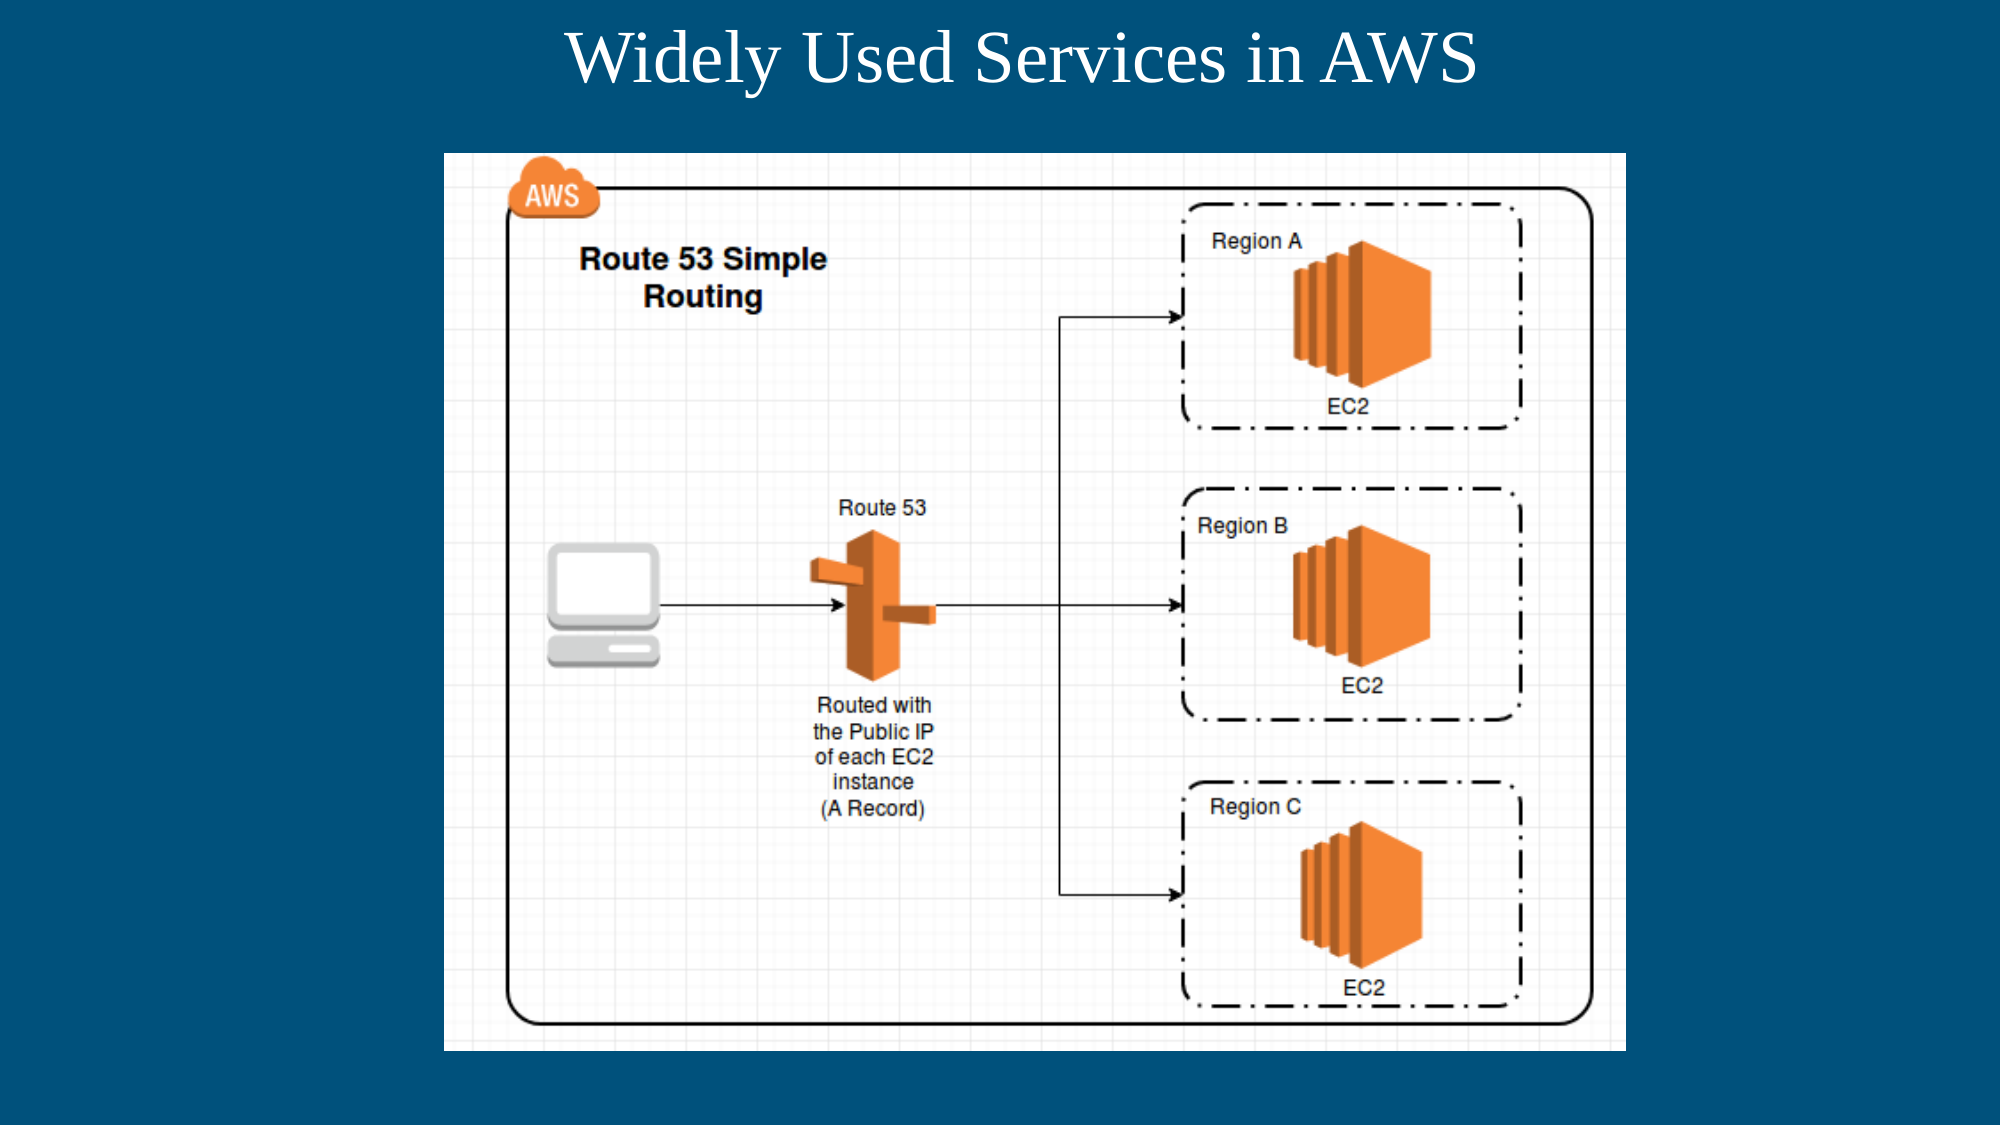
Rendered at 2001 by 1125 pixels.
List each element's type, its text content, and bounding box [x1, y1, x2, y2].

text_box Widely Used Services in AWS [549, 0, 1550, 105]
picture [445, 154, 1625, 1050]
